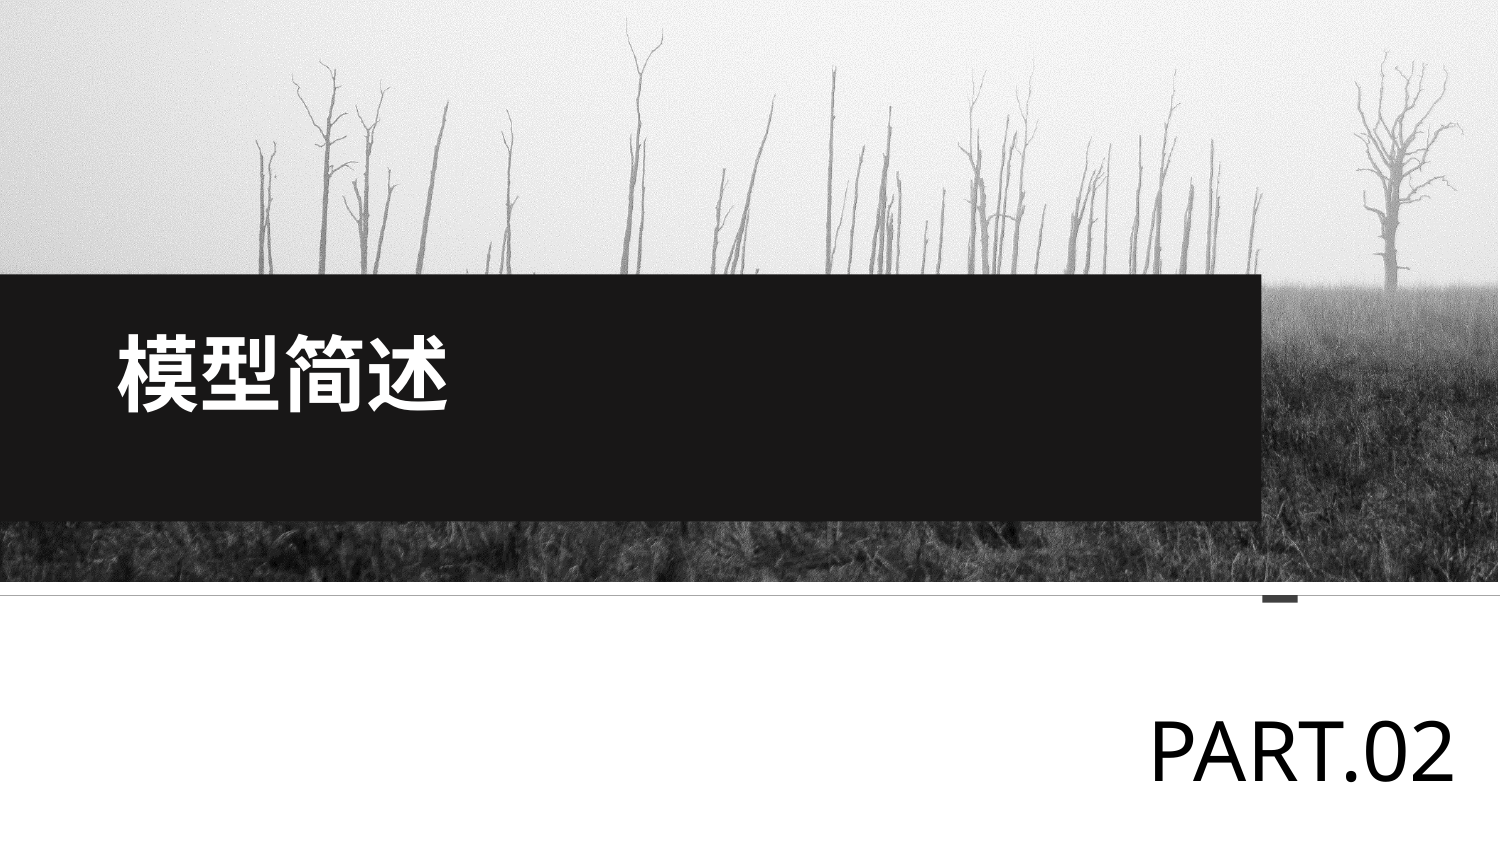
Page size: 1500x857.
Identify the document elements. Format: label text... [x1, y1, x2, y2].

text_box PART.02 [1133, 690, 1500, 806]
text_box [1261, 596, 1299, 604]
picture [0, 0, 1498, 582]
